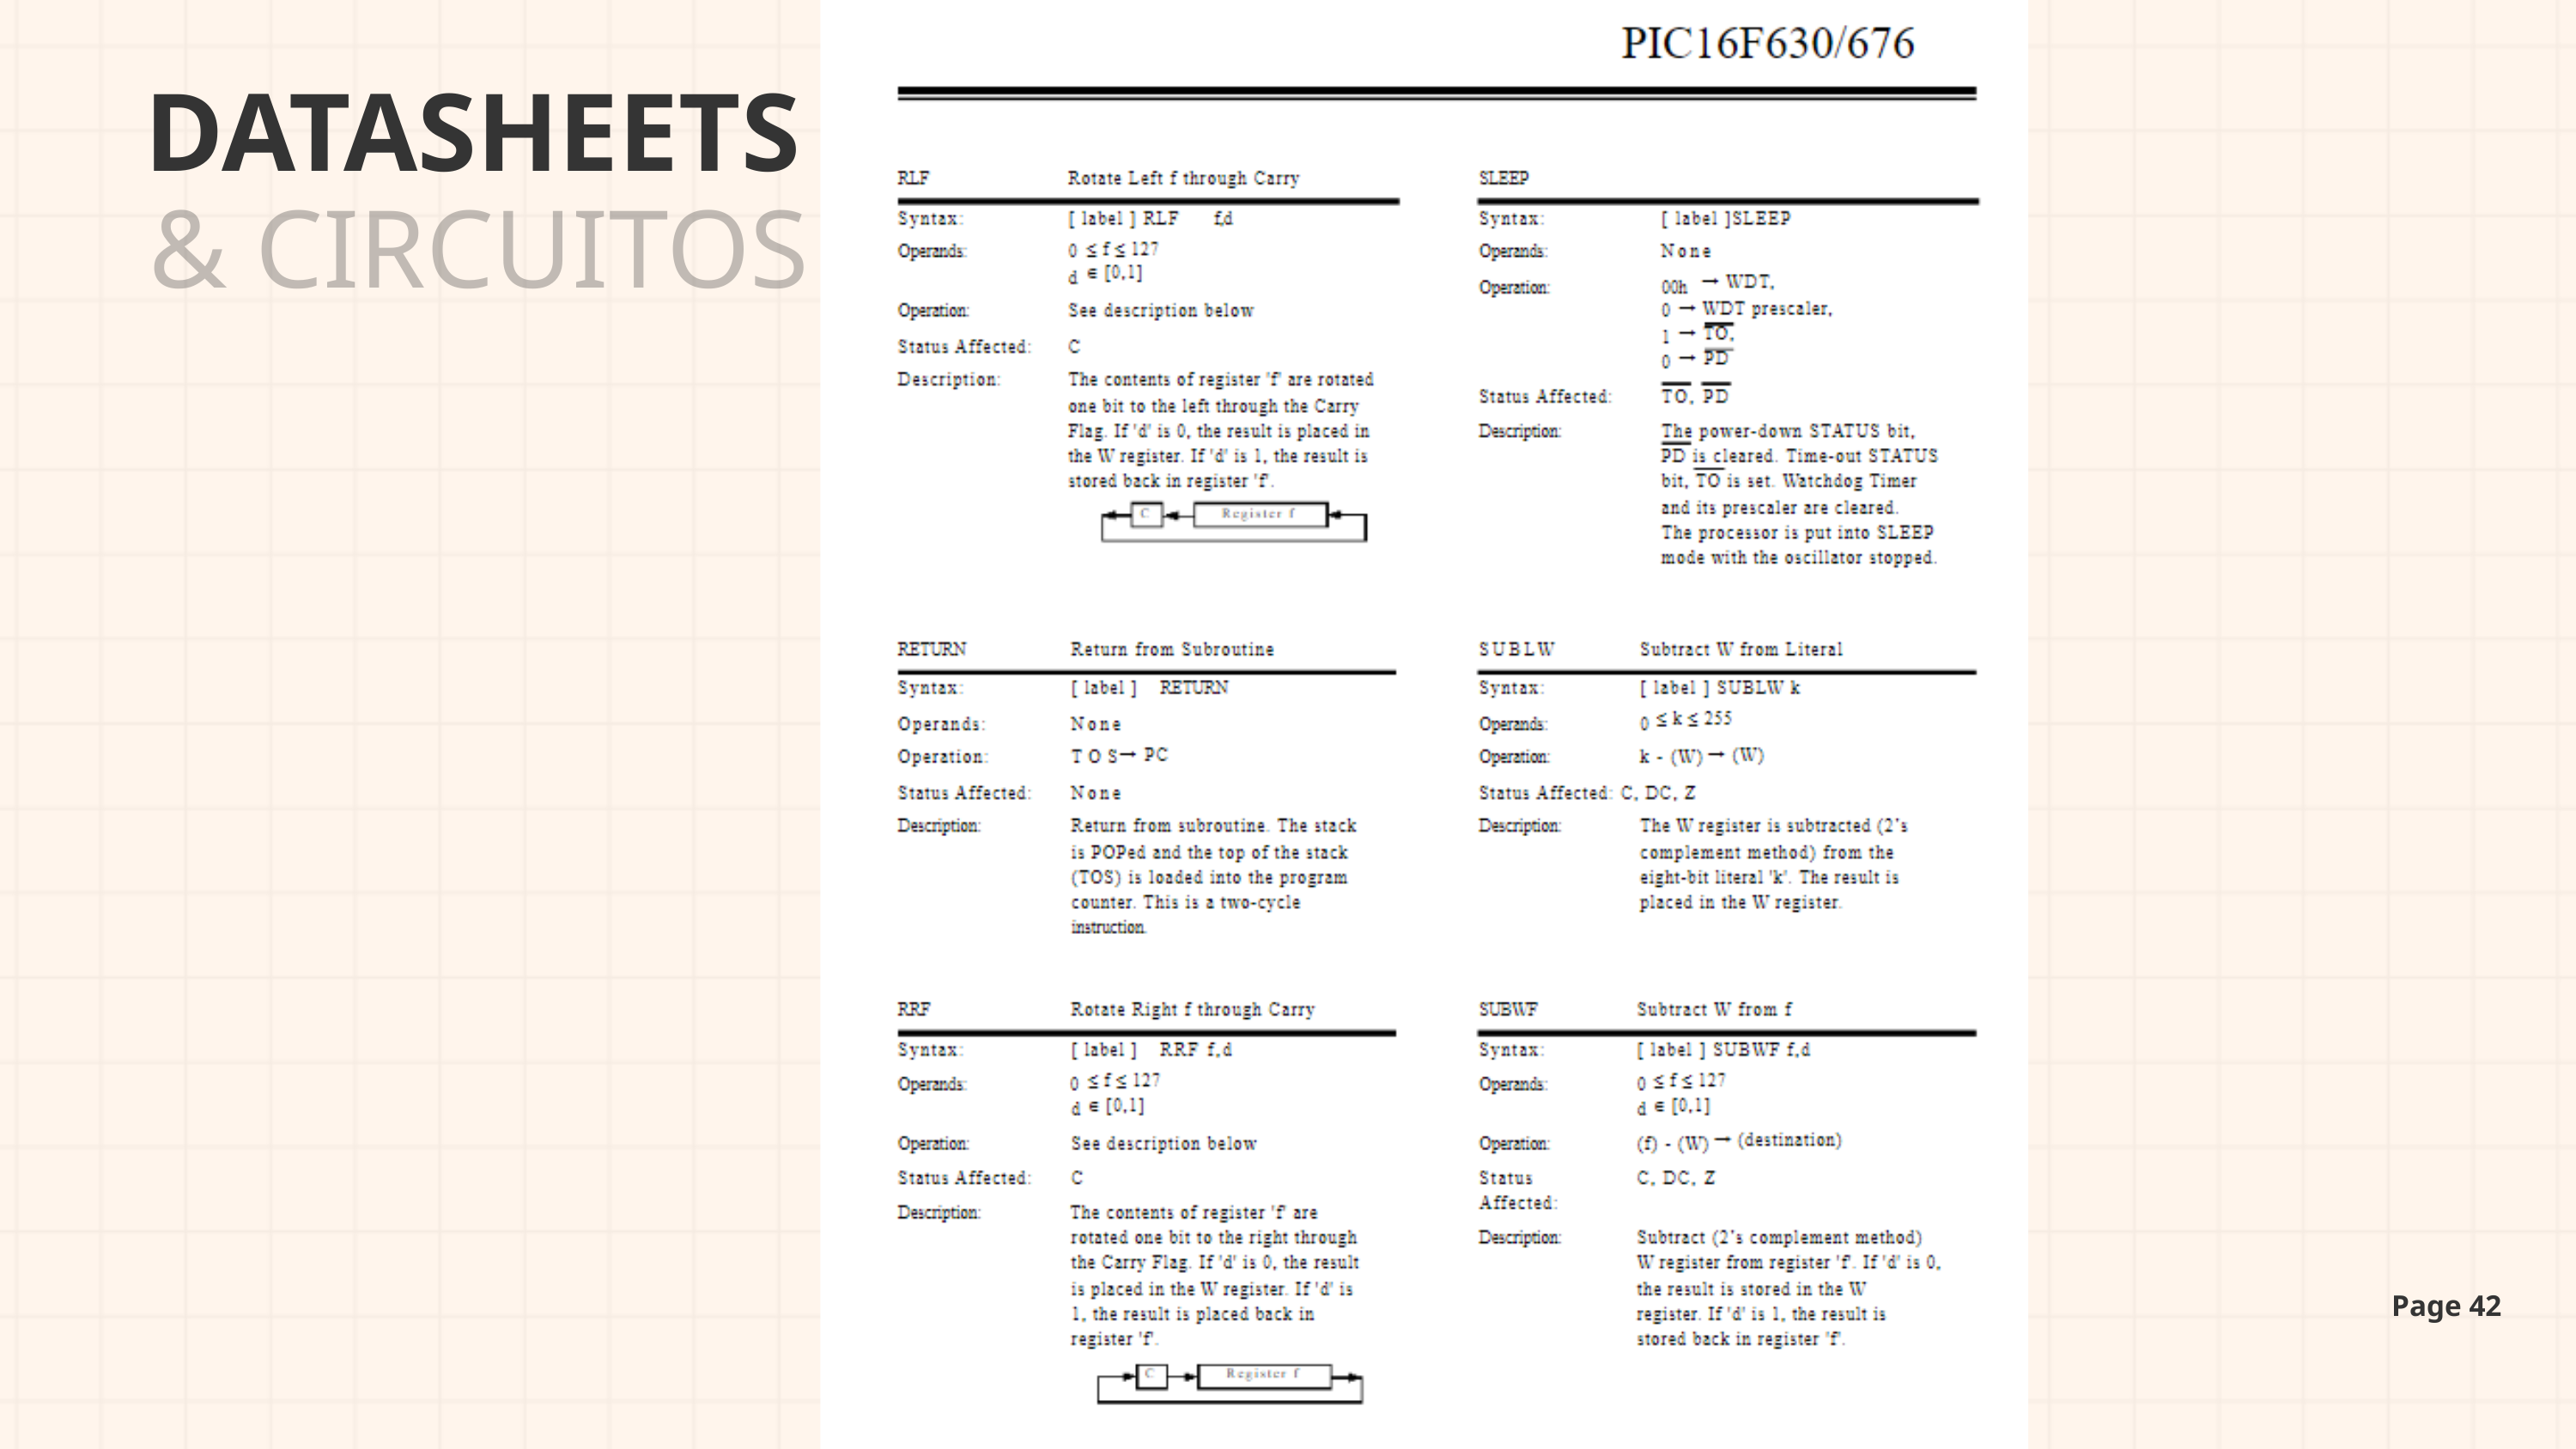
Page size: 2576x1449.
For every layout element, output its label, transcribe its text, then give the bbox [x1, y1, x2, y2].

text_box Page 42 [2360, 1282, 2502, 1323]
text_box DATASHEETS [144, 42, 1141, 193]
text_box & CIRCUITOS [149, 159, 1145, 310]
text_box [2029, 0, 2576, 1449]
text_box [820, 0, 2029, 1449]
text_box [0, 0, 820, 1449]
